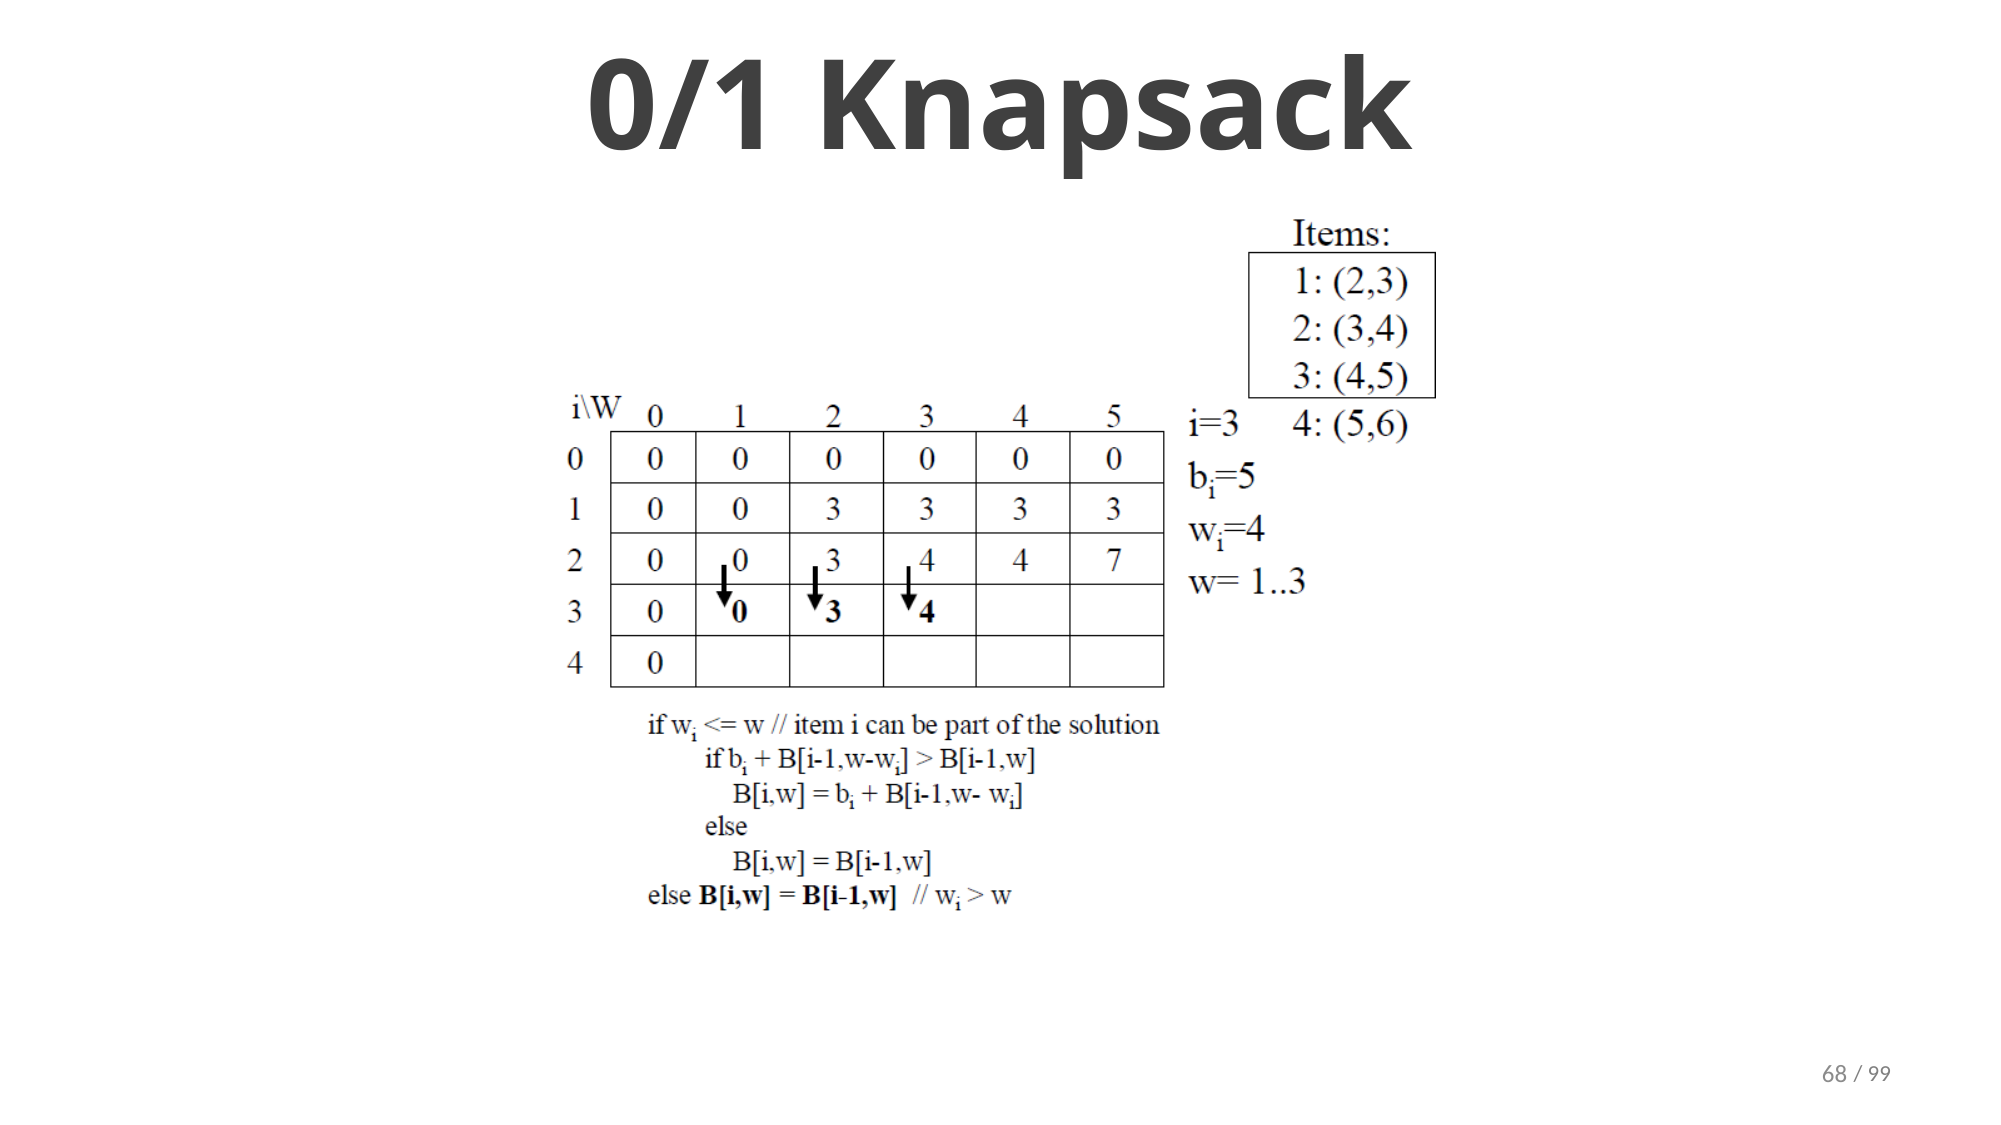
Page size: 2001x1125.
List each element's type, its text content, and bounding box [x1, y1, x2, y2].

picture [564, 207, 1436, 918]
title 0/1 Knapsack [131, 0, 1869, 224]
slide_number 68 [1412, 1042, 1863, 1103]
